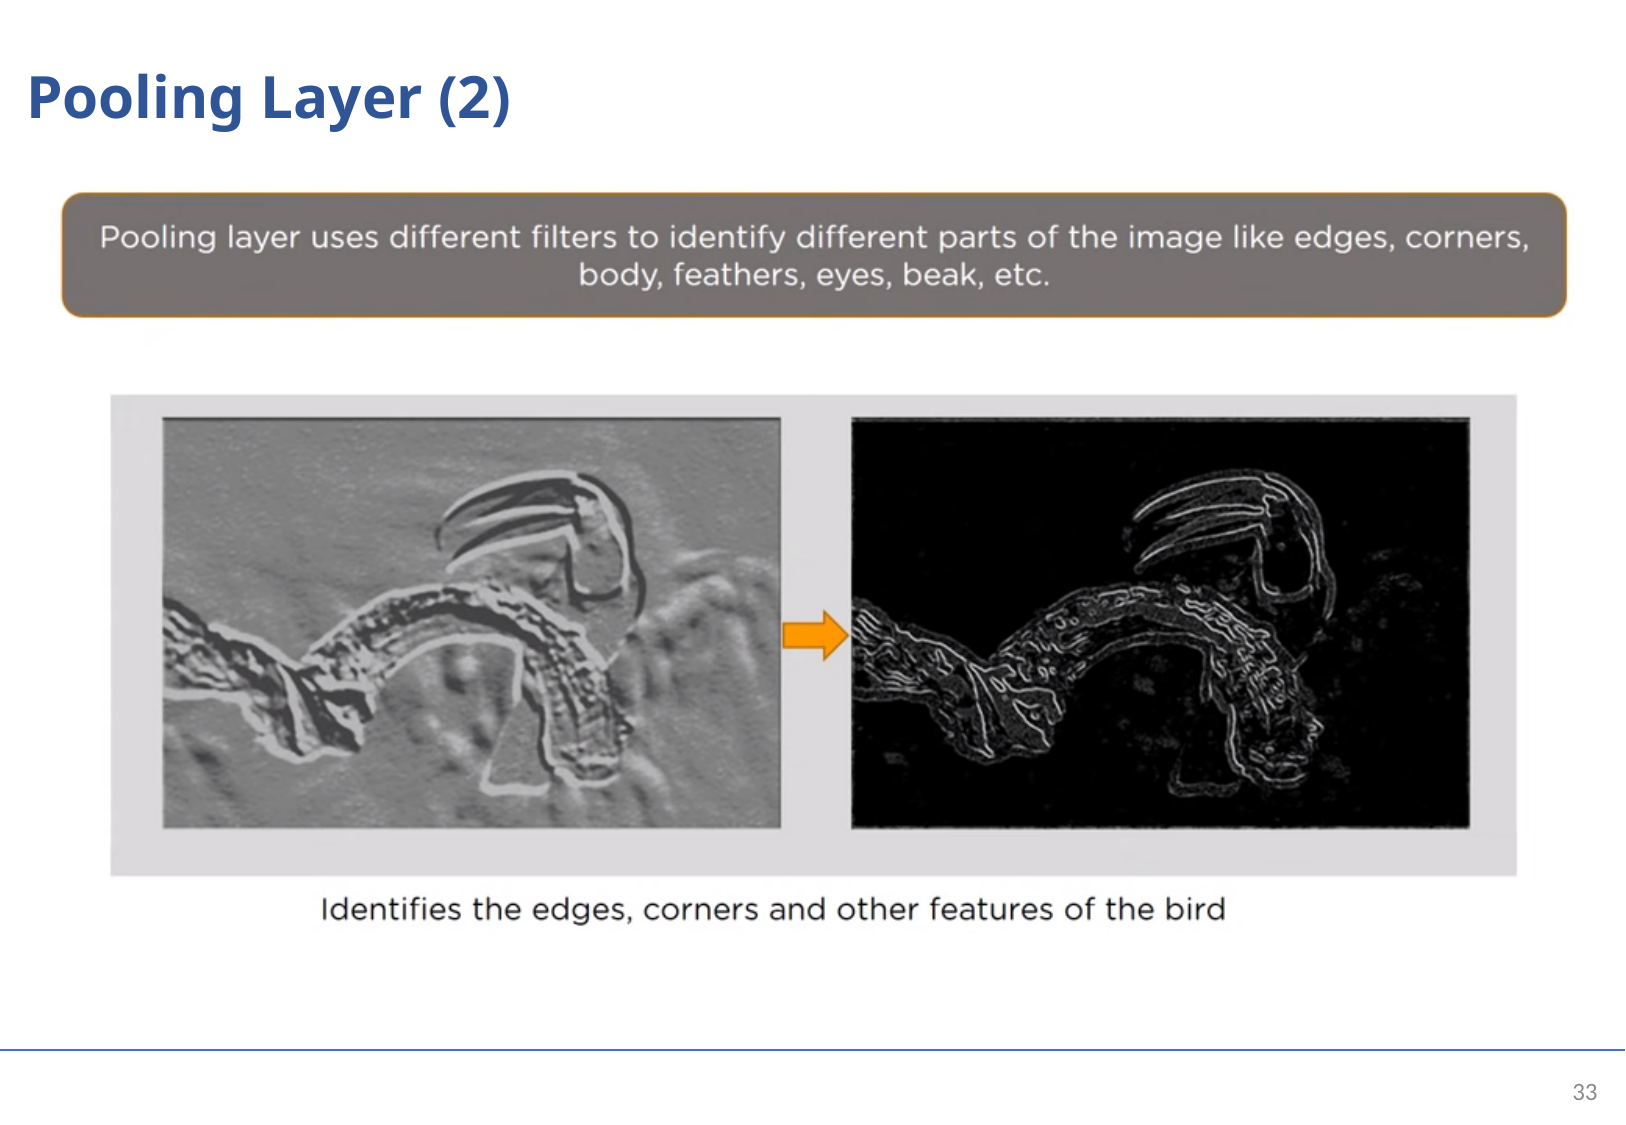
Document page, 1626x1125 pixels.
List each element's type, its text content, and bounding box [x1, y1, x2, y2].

picture [49, 185, 1575, 940]
slide_number 33 [1552, 1064, 1613, 1117]
title Pooling Layer (2) [26, 26, 1483, 174]
